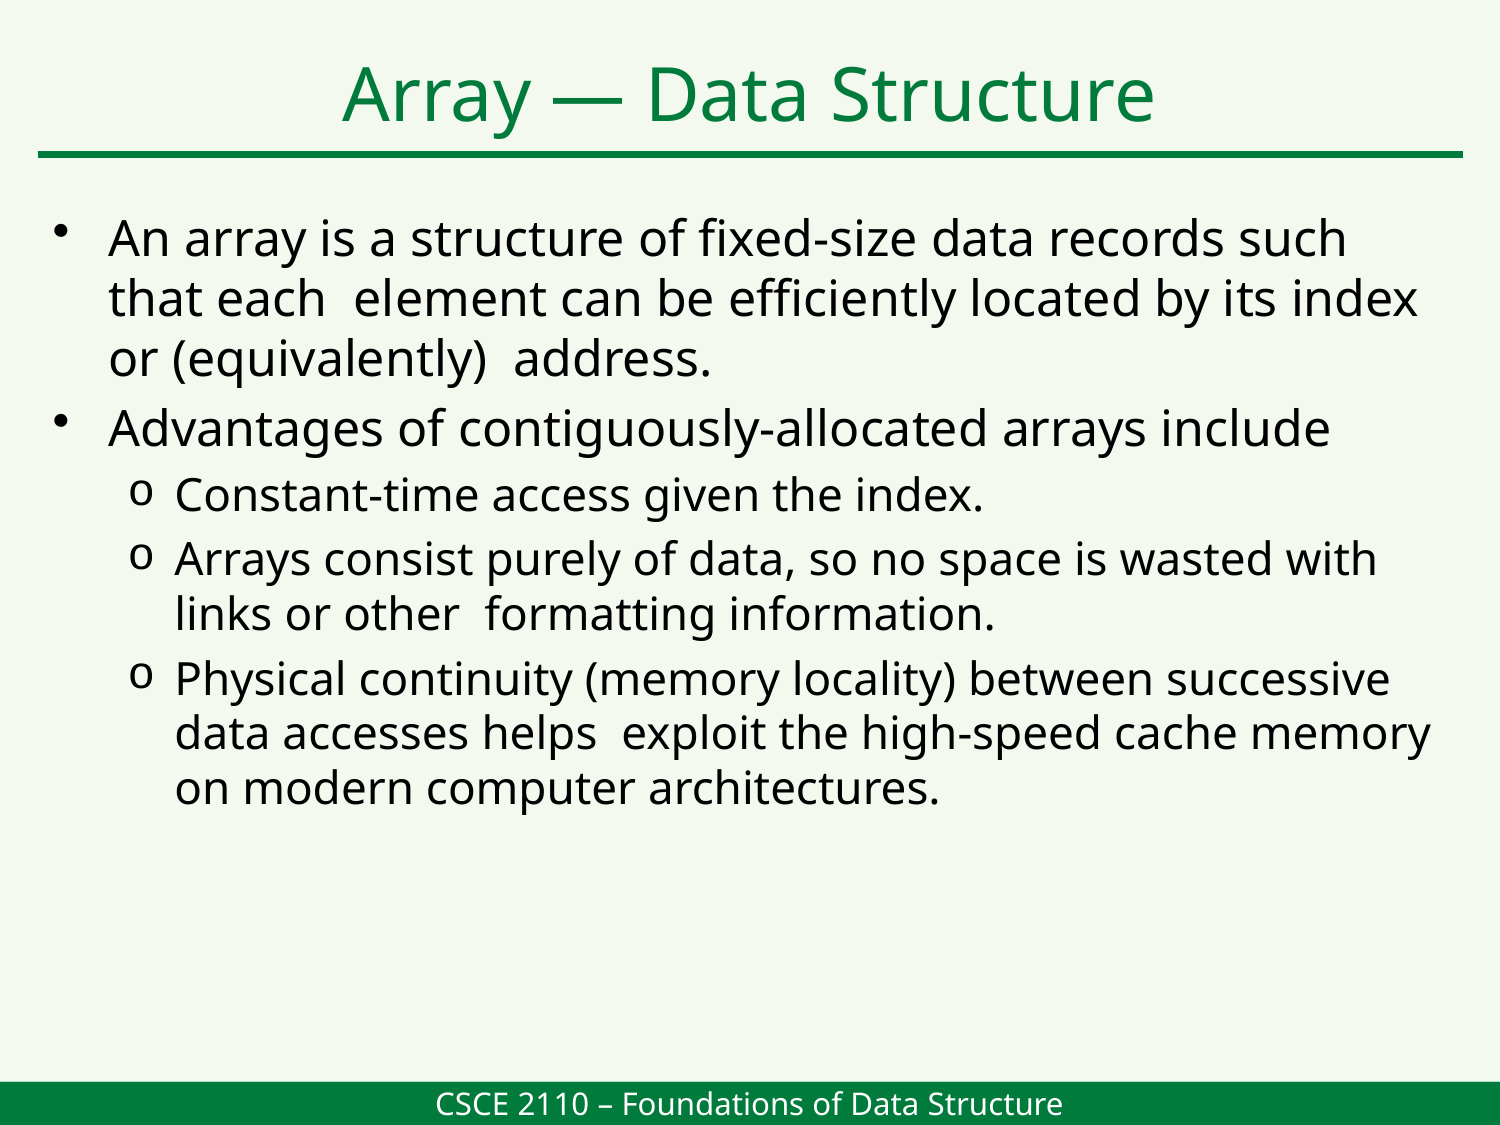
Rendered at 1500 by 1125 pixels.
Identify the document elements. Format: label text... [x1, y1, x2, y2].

text_box An array is a structure of ﬁxed-size data records such that each element can be efﬁciently located by its index or (equivalently) address. Advantages of contiguously-allocated arrays include Constant-time access given the index. Arrays consist purely of data, so no space is wasted with links or other formatting information. Physical continuity (memory locality) between successive data accesses helps exploit the high-speed cache memory on modern computer architectures. [37, 199, 1463, 902]
text_box Array — Data Structure [36, 27, 1463, 155]
